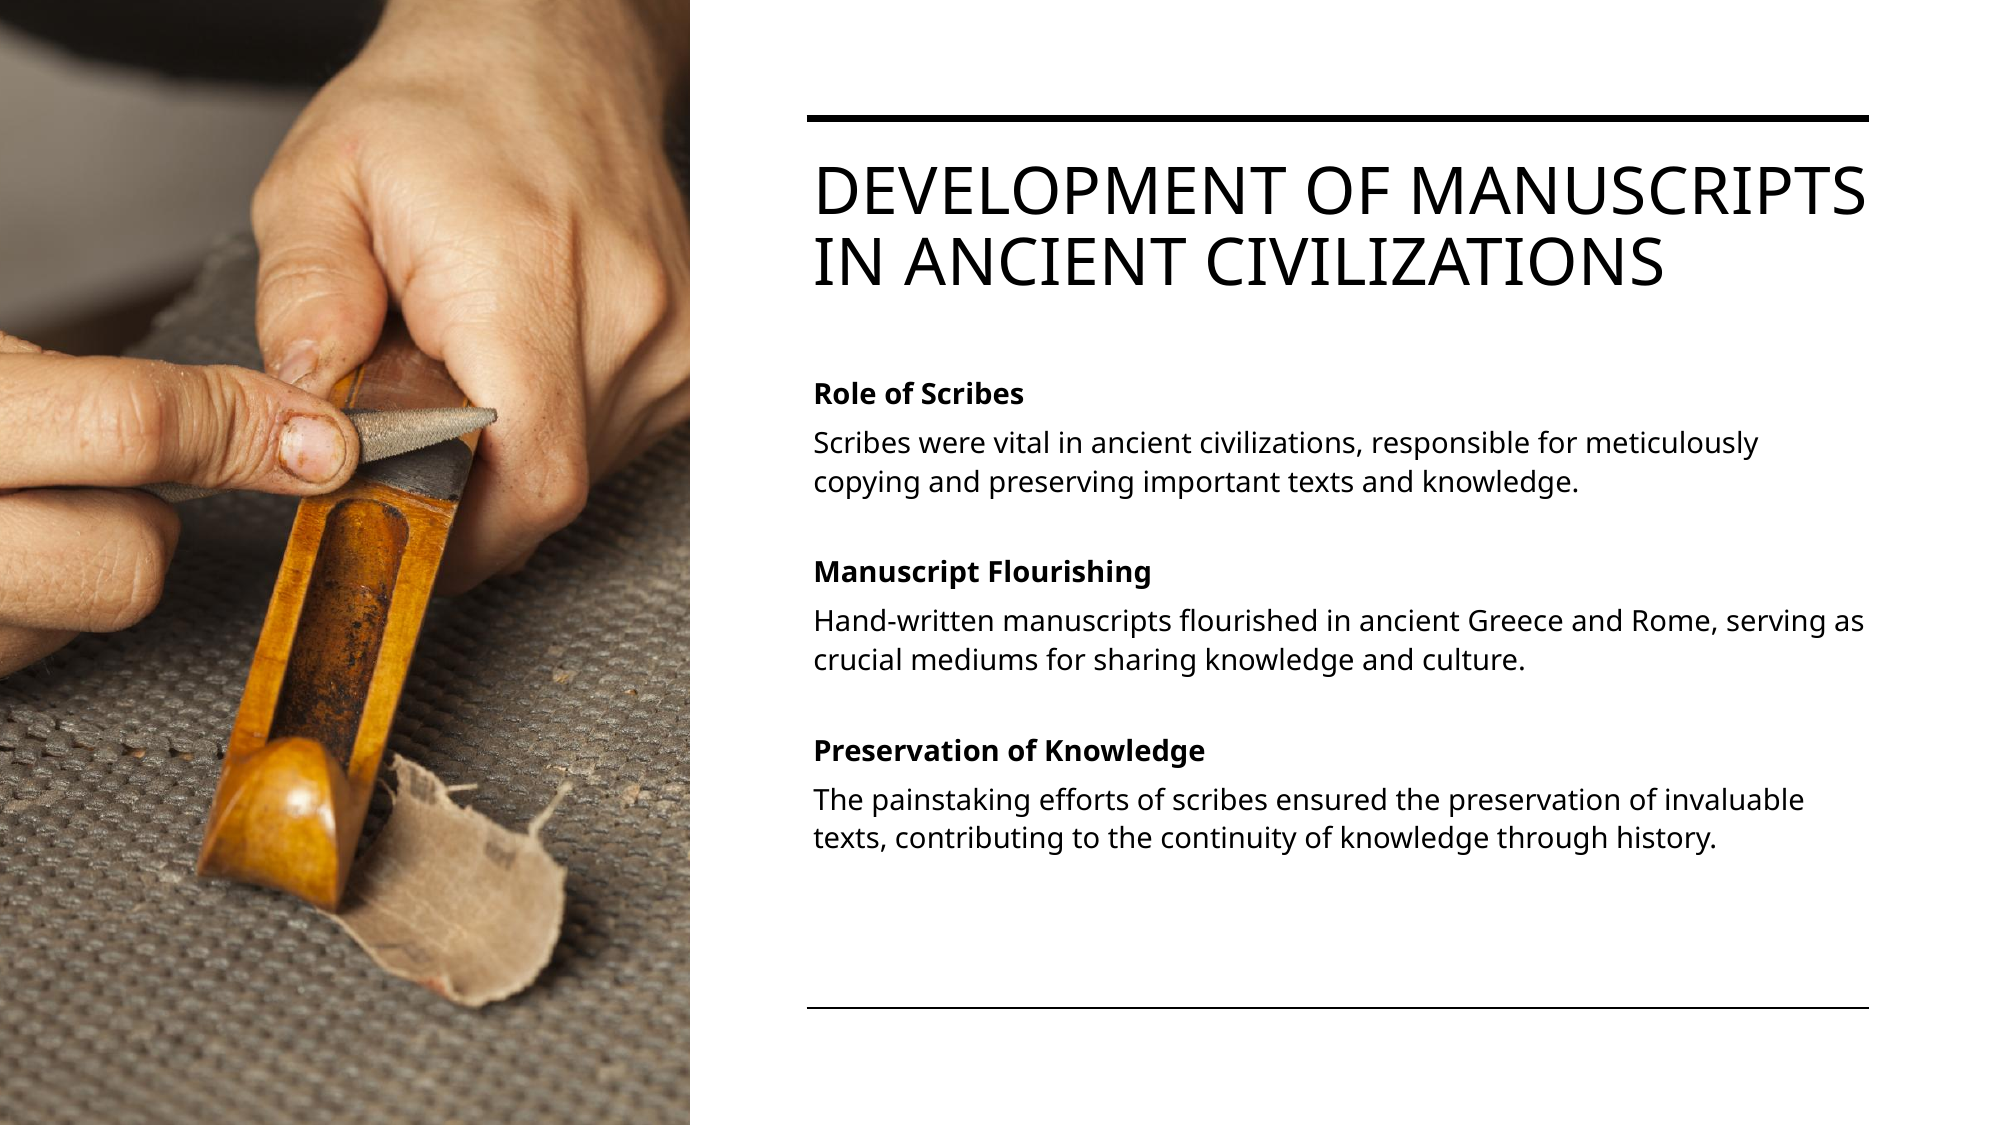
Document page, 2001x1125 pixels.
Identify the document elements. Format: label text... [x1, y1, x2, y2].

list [0, 0, 690, 1125]
list Role of Scribes Scribes were vital in ancient civilizations, responsible for meticulously copying and preserving important texts and knowledge. Manuscript Flourishing Hand-written manuscripts flourished in ancient Greece and Rome, serving as crucial mediums for sharing knowledge and culture. Preservation of Knowledge The painstaking efforts of scribes ensured the preservation of invaluable texts, contributing to the continuity of knowledge through history. [798, 364, 1886, 978]
text_box [690, 0, 2000, 1125]
title Development of Manuscripts in Ancient Civilizations [798, 149, 1886, 364]
